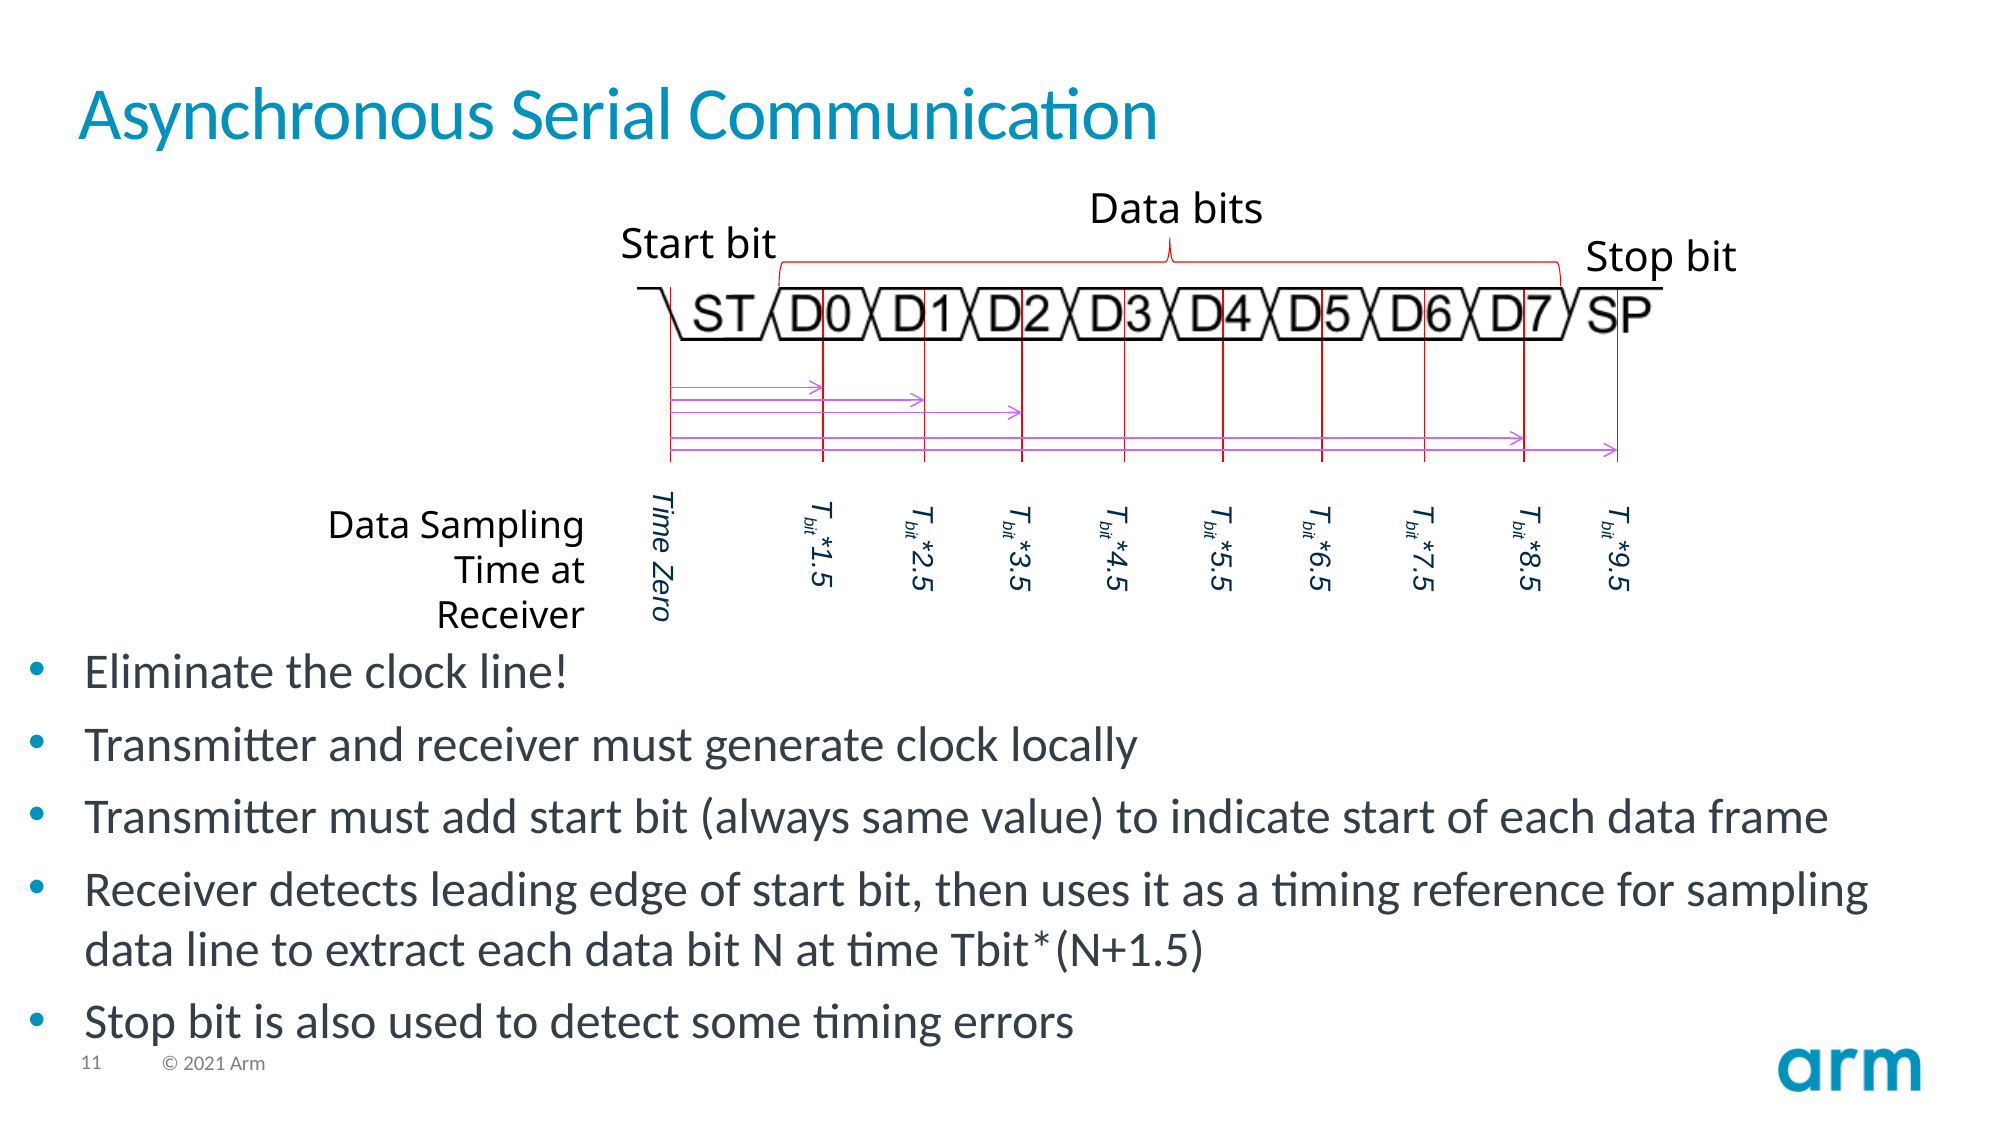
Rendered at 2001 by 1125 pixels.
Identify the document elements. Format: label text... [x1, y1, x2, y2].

text_box Tbit*2.5 [895, 489, 950, 607]
text_box Tbit*8.5 [1502, 489, 1557, 607]
text_box Tbit*9.5 [1591, 489, 1646, 607]
picture [1777, 1047, 1922, 1093]
text_box Tbit*4.5 [1089, 489, 1144, 607]
text_box Data Sampling Time at Receiver [283, 493, 600, 644]
list Eliminate the clock line! Transmitter and receiver must generate clock locally Transmitter must add start bit (always same value) to indicate start of each data frame Receiver detects leading edge of start bit, then uses it as a timing reference for sampling data line to extract each data bit N at time Tbit*(N+1.5) Stop bit is also used to detect some timing errors [28, 638, 1871, 1043]
text_box Tbit*6.5 [1292, 489, 1347, 607]
text_box [778, 237, 1562, 287]
text_box Tbit*1.5 [794, 484, 849, 603]
text_box Data bits [989, 174, 1363, 240]
text_box Tbit*3.5 [992, 489, 1047, 607]
text_box Time Zero [639, 474, 690, 642]
text_box Tbit*7.5 [1395, 489, 1450, 607]
text_box Tbit*5.5 [1193, 489, 1249, 607]
text_box Start bit [512, 209, 885, 275]
title Asynchronous Serial Communication [78, 78, 1922, 186]
picture [637, 287, 1663, 341]
text_box Stop bit [1474, 221, 1848, 287]
